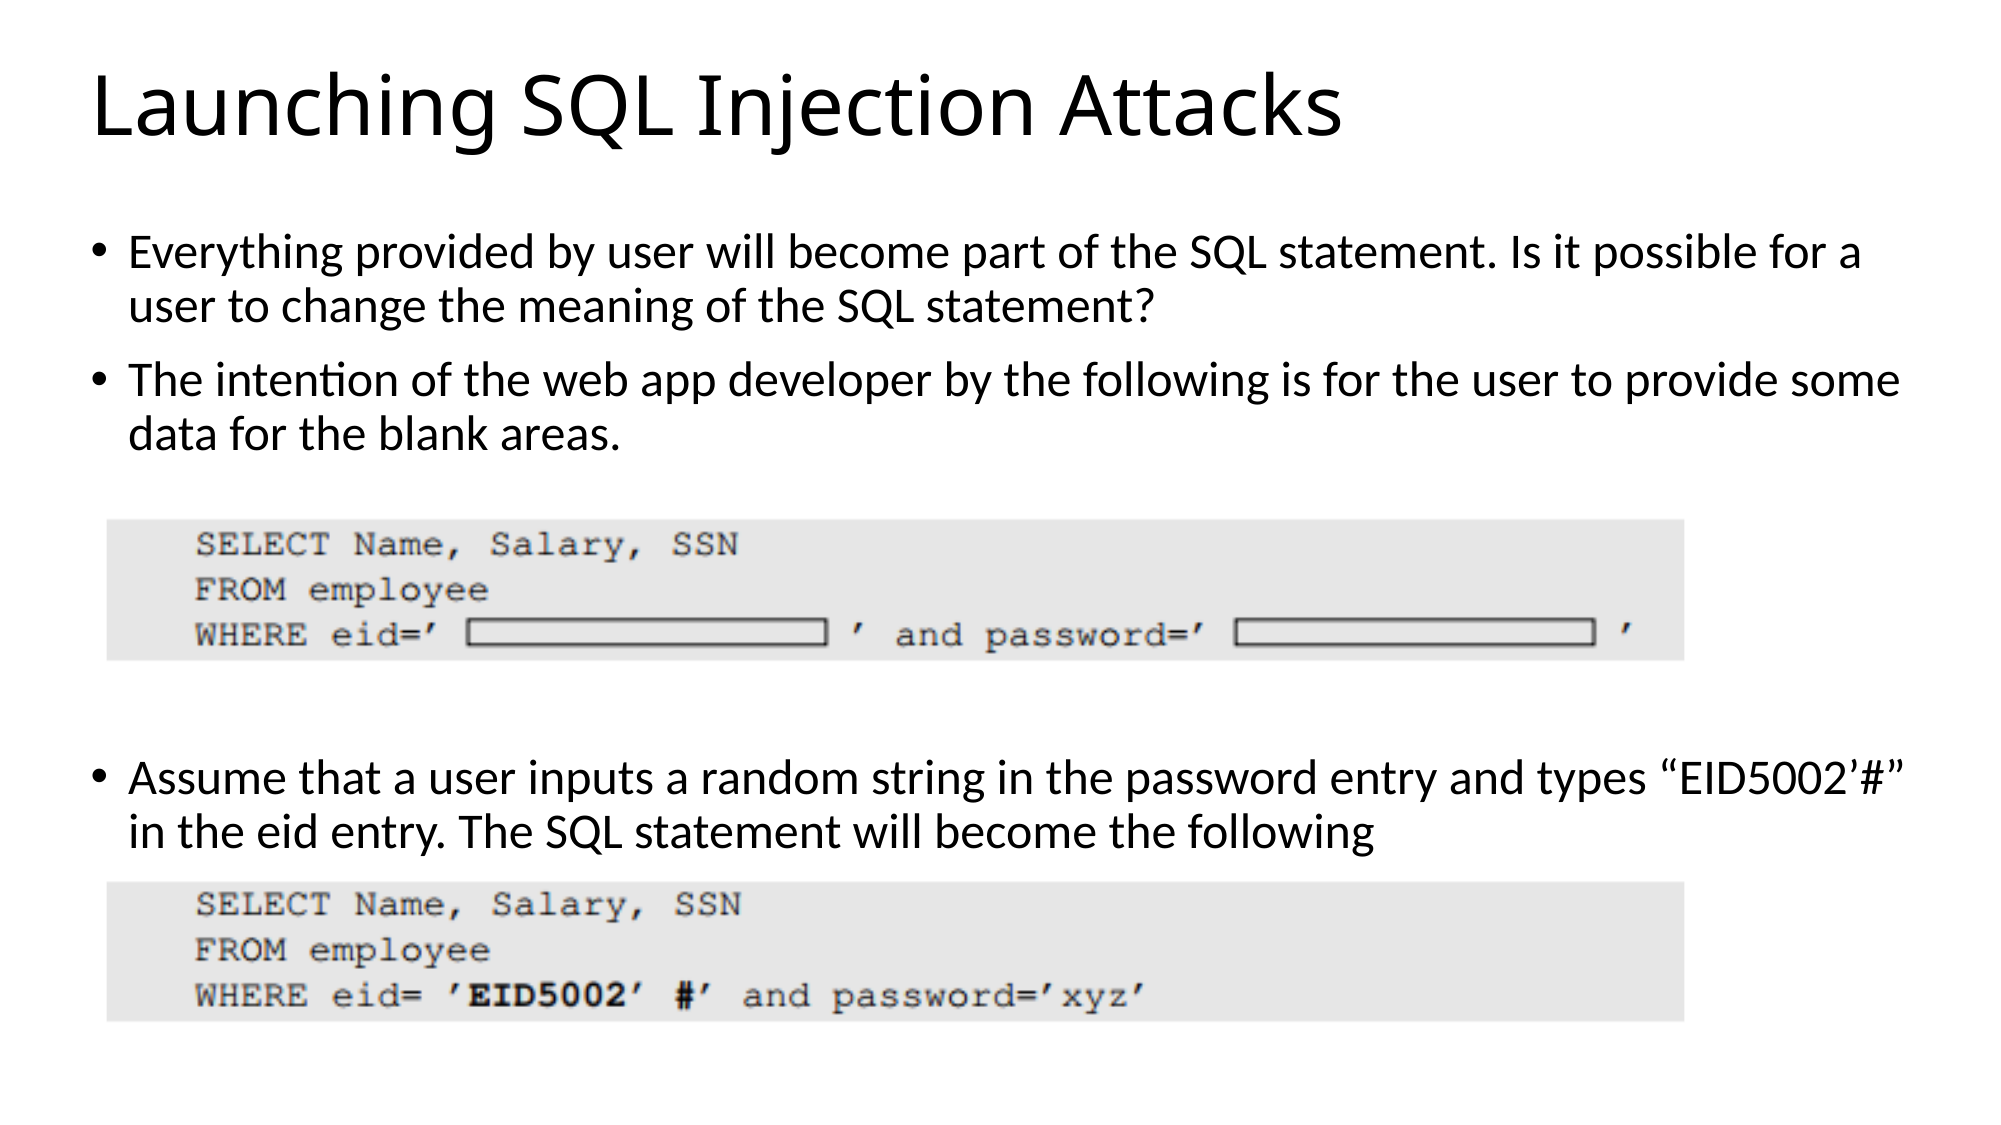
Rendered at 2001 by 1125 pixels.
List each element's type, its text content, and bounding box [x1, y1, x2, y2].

title Launching SQL Injection Attacks [75, 0, 1872, 217]
picture [106, 515, 1685, 664]
list Everything provided by user will become part of the SQL statement. Is it possible for a user to change the meaning of the SQL statement? The intention of the web app developer by the following is for the user to provide some data for the blank areas. Assume that a user inputs a random string in the password entry and types “EID5002’#” in the eid entry. The SQL statement will become the following [75, 217, 1931, 1061]
picture [106, 880, 1685, 1025]
